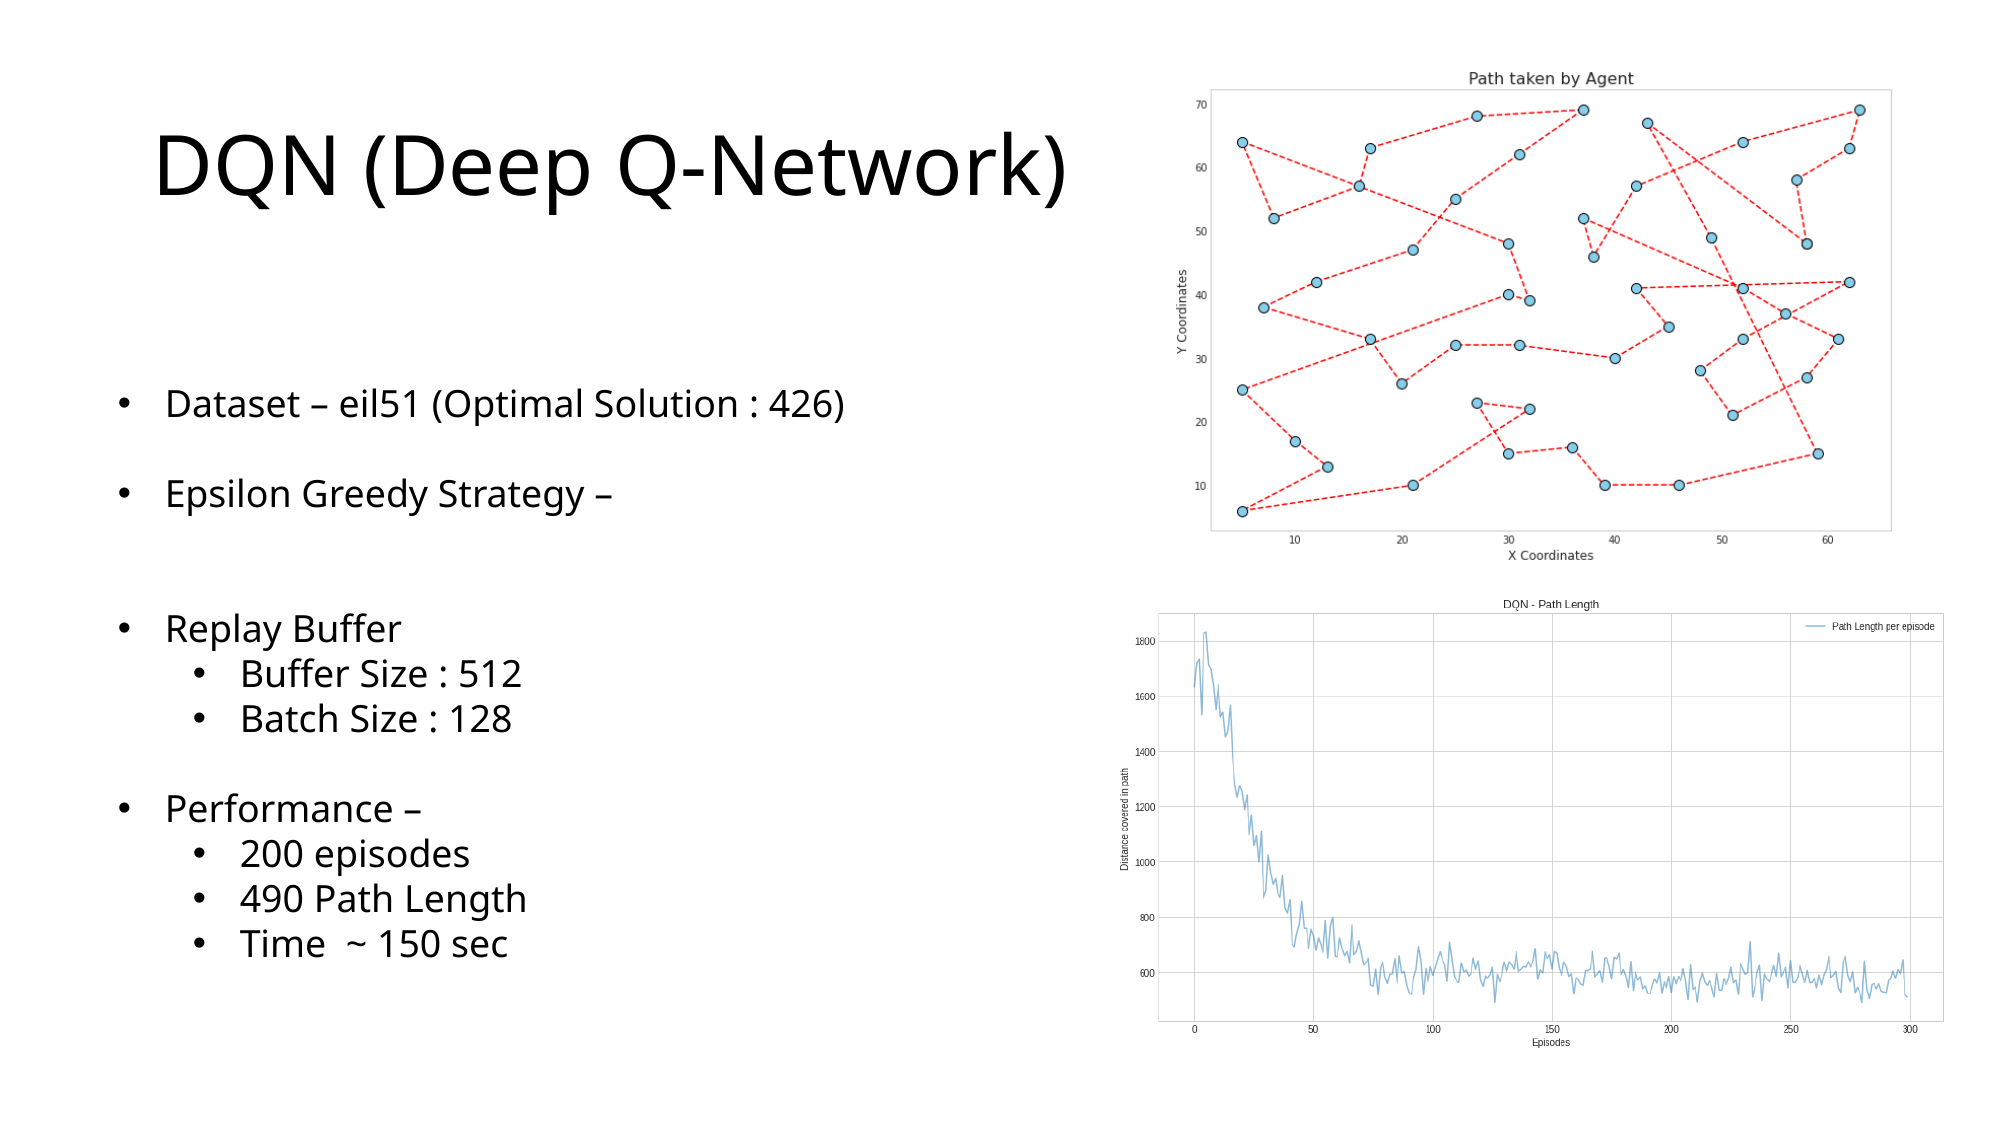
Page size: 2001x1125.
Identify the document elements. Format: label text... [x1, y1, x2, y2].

title DQN (Deep Q-Network) [137, 59, 1863, 278]
picture [1169, 64, 1898, 570]
picture [1113, 592, 1949, 1054]
text_box [64, 314, 1169, 532]
